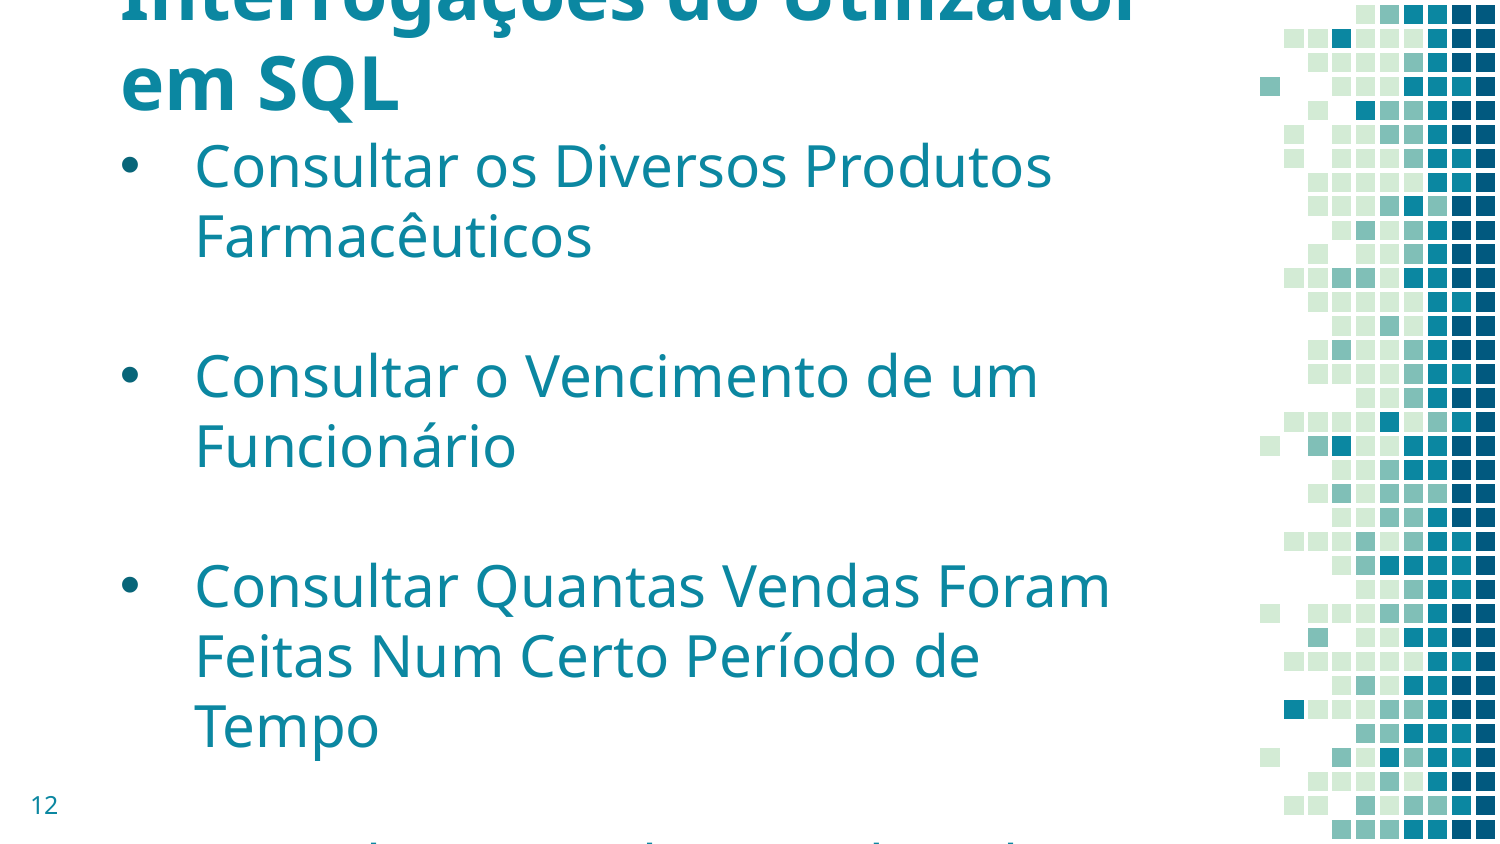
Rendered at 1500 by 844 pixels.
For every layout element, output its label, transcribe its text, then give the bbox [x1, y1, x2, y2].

slide_number 12 [15, 774, 105, 839]
title Interrogações do Utilizador em SQL [105, 0, 1215, 141]
text_box Consultar os Diversos Produtos Farmacêuticos Consultar o Vencimento de um Funcionário Consultar Quantas Vendas Foram Feitas Num Certo Período de Tempo Consultar o Total Faturado pela Farmácia Num Certo Período de Tempo [105, 121, 1166, 844]
